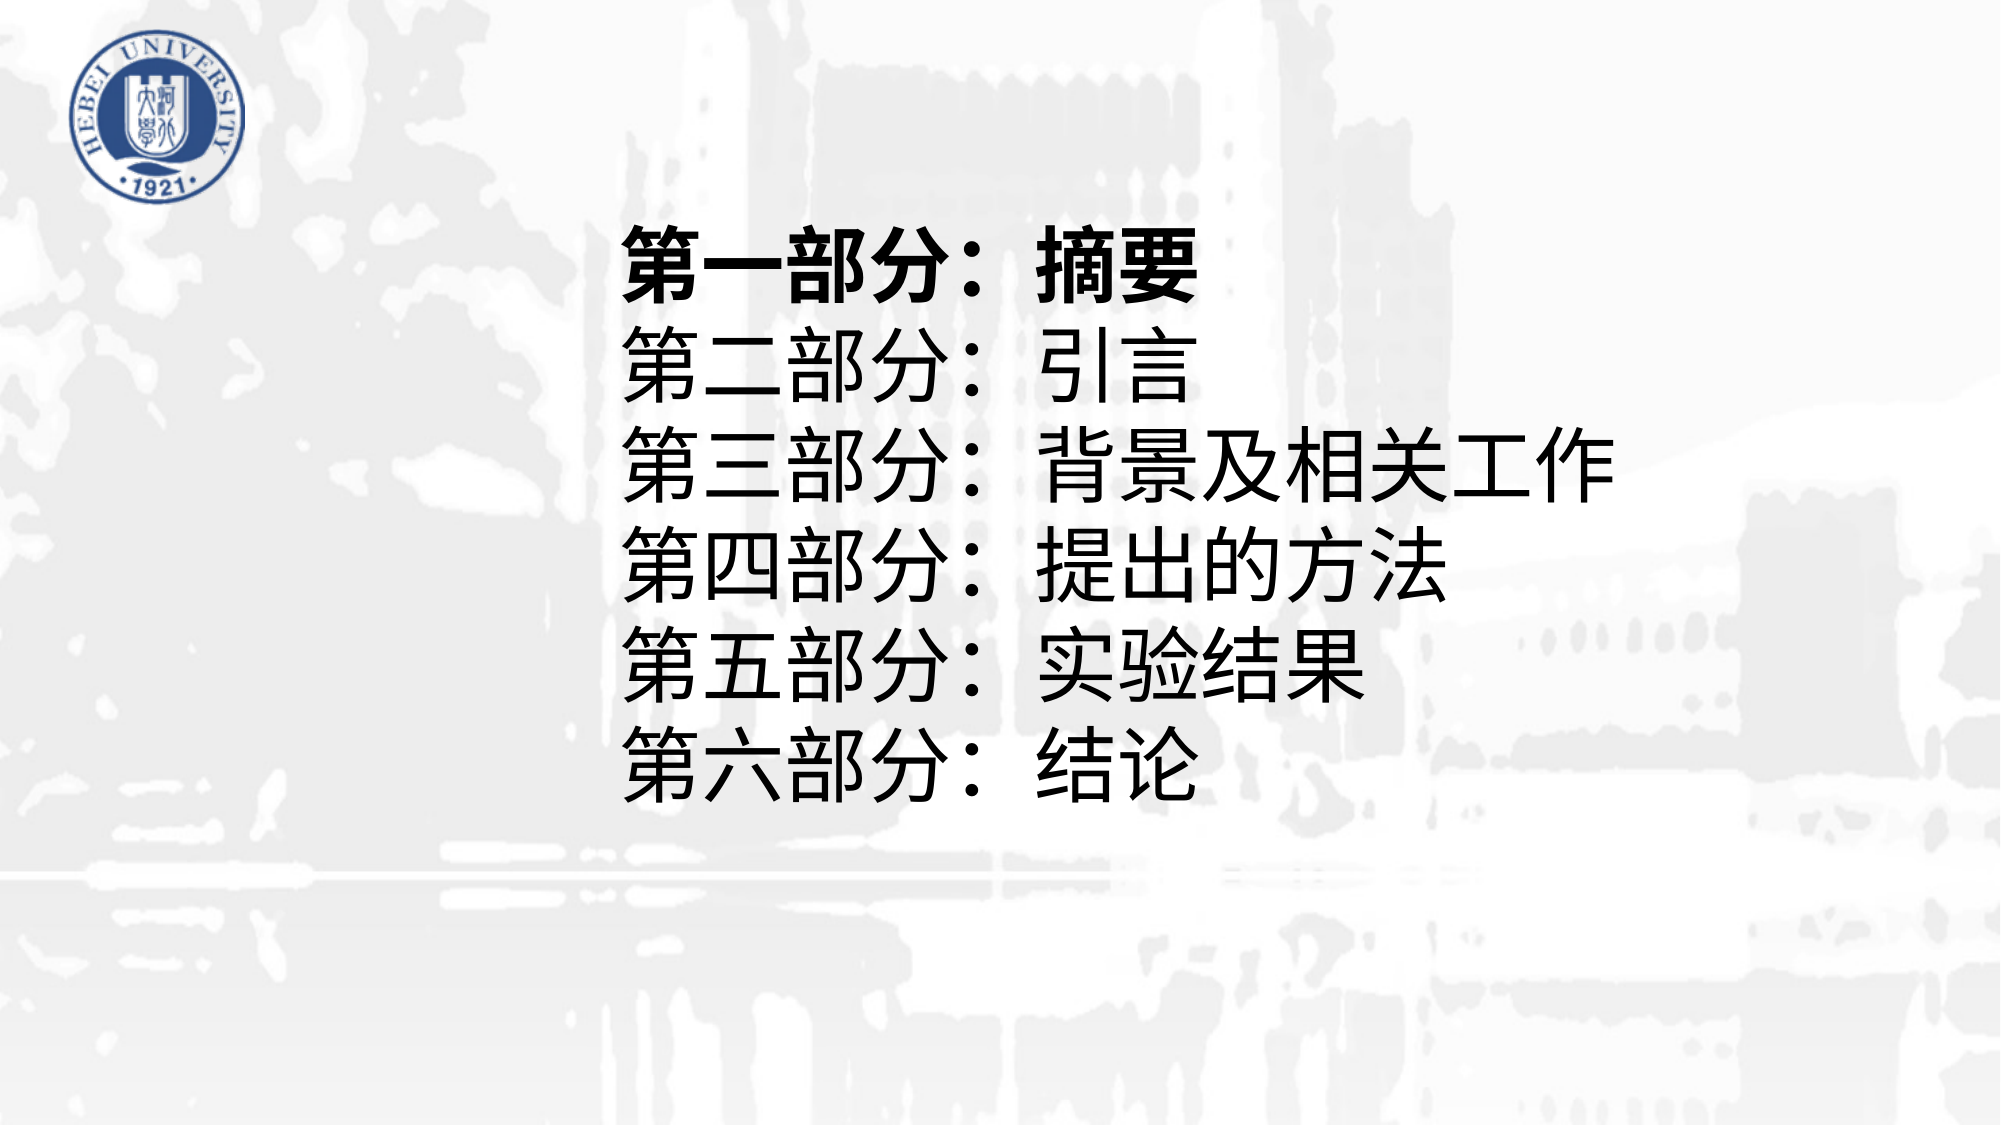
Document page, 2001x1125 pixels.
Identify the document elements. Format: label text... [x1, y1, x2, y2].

text_box 第一部分：摘要 第二部分：引言 第三部分：背景及相关工作第四部分：提出的方法 第五部分：实验结果 第六部分：结论 [603, 205, 1650, 821]
picture [0, 0, 2001, 1125]
